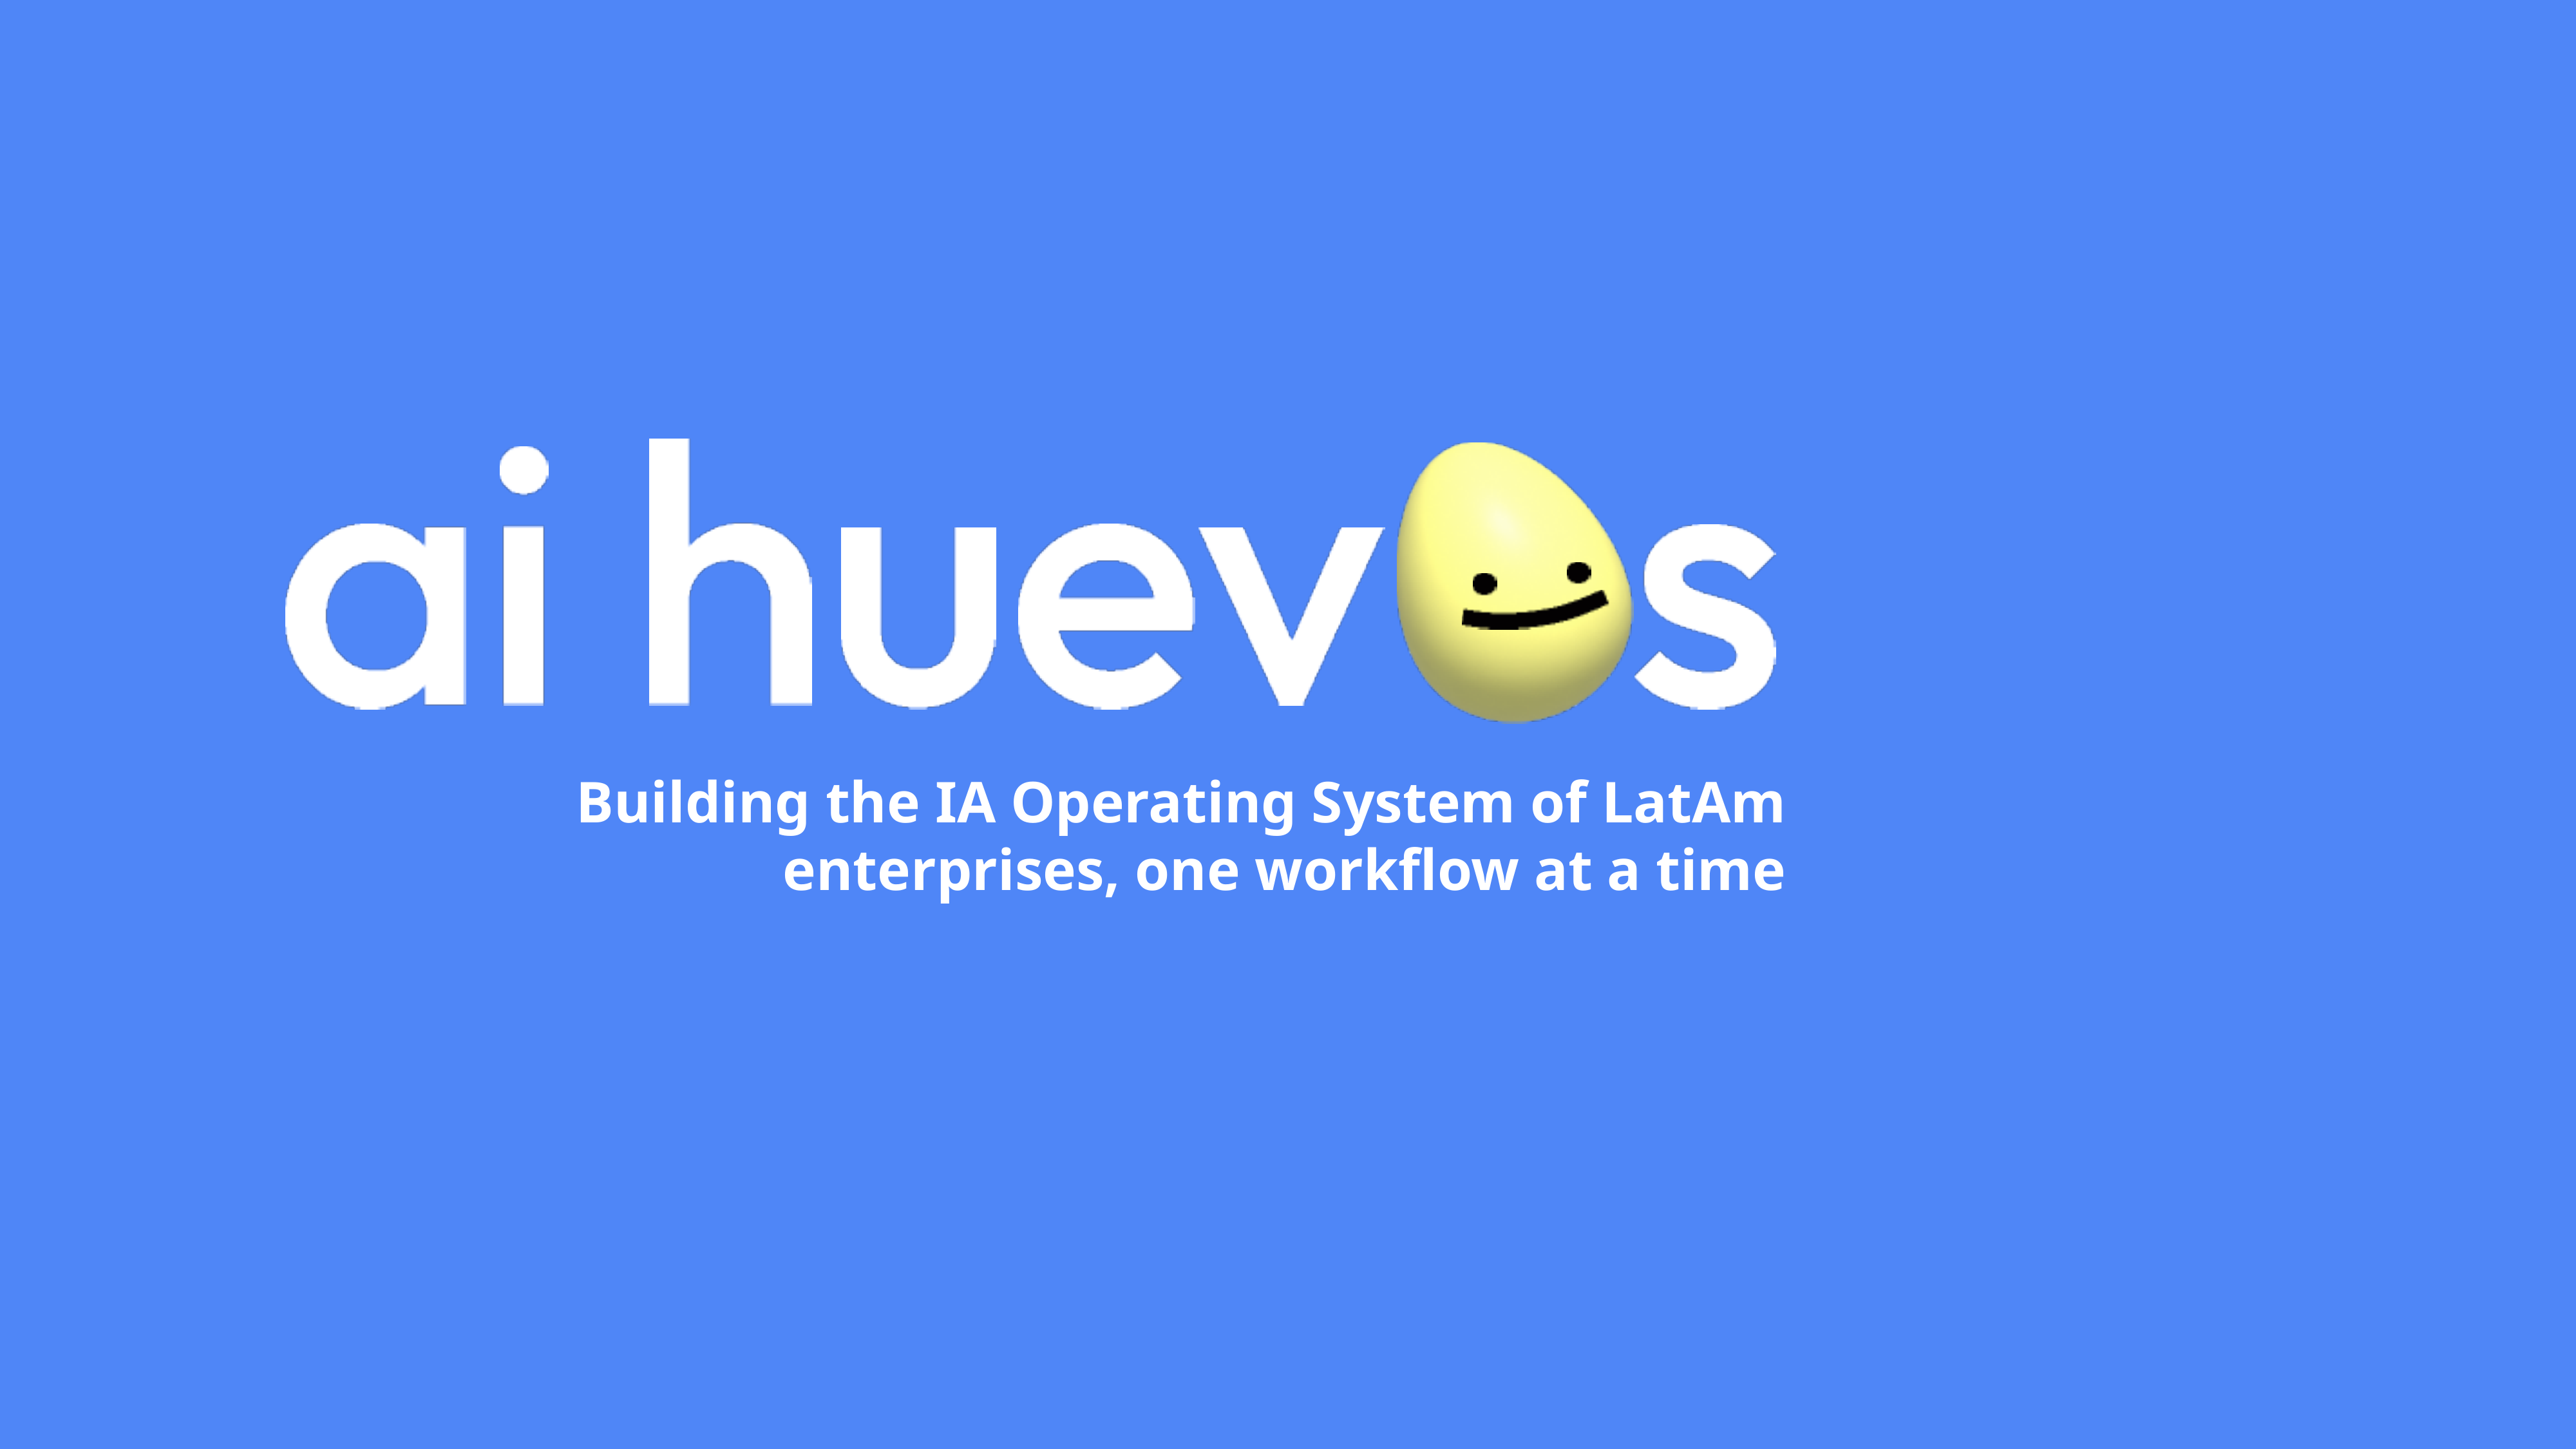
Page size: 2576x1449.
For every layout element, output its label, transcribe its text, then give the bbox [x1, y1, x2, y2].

text_box Building the IA Operating System of LatAm enterprises, one workflow at a time [480, 761, 1792, 907]
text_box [285, 439, 1776, 724]
